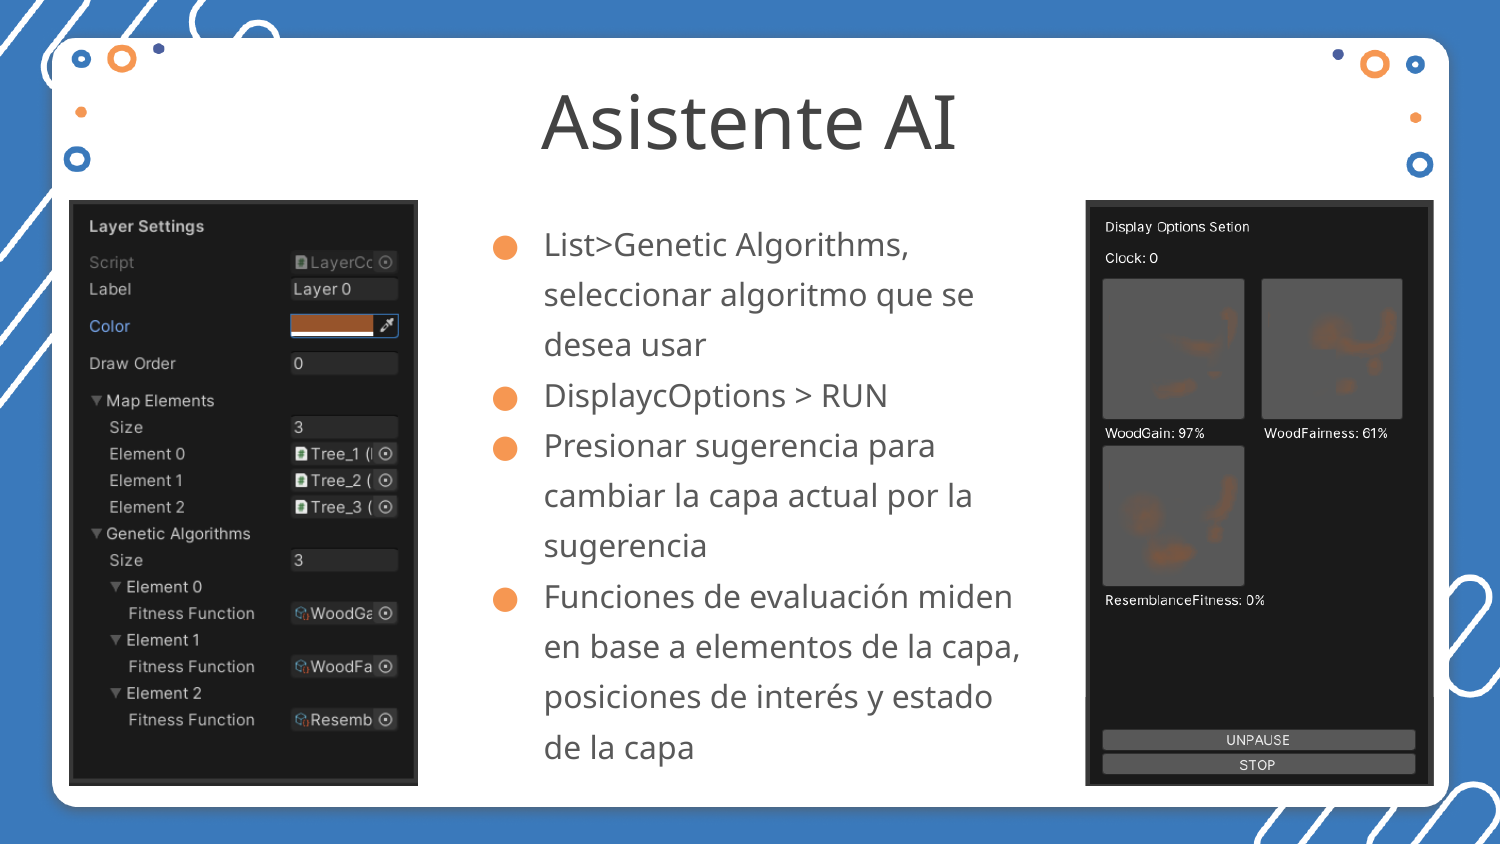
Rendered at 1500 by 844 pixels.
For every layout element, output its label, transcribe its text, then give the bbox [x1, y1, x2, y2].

picture [0, 0, 1500, 844]
subtitle List>Genetic Algorithms, seleccionar algoritmo que se desea usar DisplaycOptions > RUN Presionar sugerencia para cambiar la capa actual por la sugerencia Funciones de evaluación miden en base a elementos de la capa, posiciones de interés y estado de la capa [456, 200, 1044, 786]
title Asistente AI [51, 51, 1449, 190]
